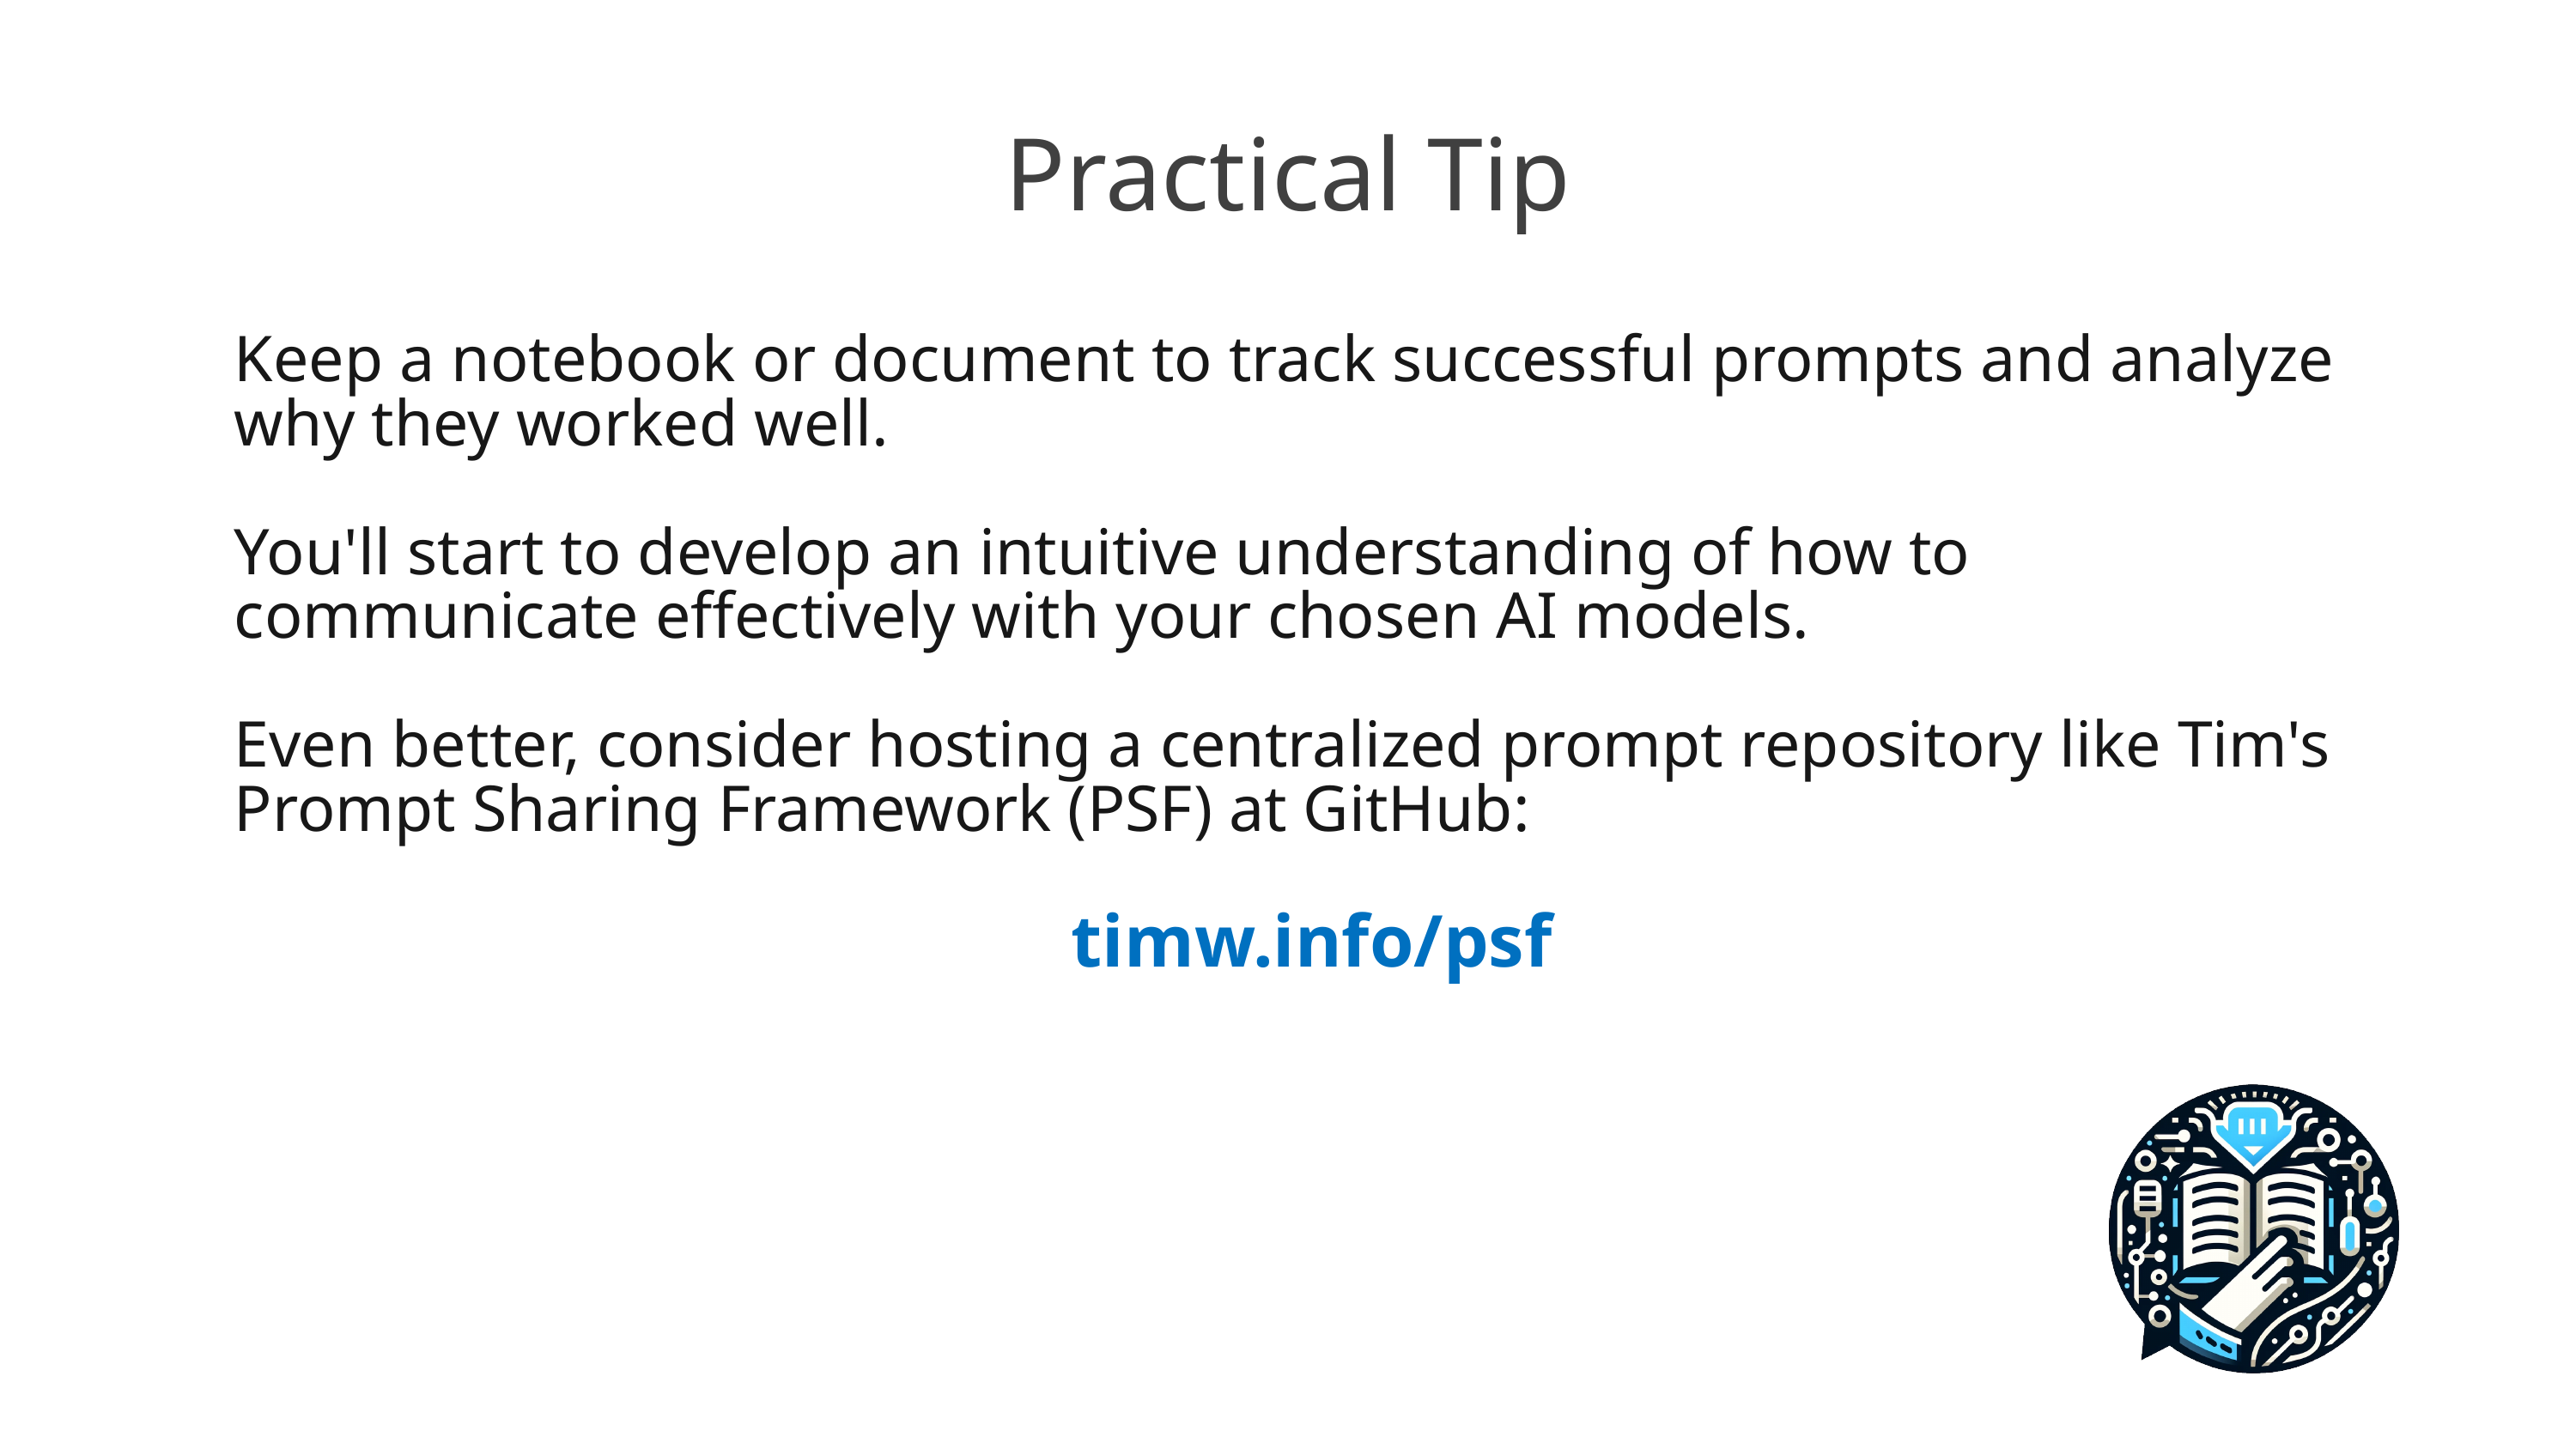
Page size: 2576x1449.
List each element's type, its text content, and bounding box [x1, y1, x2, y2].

title Practical Tip [177, 120, 2399, 236]
text_box Keep a notebook or document to track successful prompts and analyze why they worked well. You'll start to develop an intuitive understanding of how to communicate effectively with your chosen AI models. Even better, consider hosting a centralized prompt repository like Tim's Prompt Sharing Framework (PSF) at GitHub: timw.info/psf [234, 325, 2399, 1152]
picture [2109, 1084, 2399, 1373]
